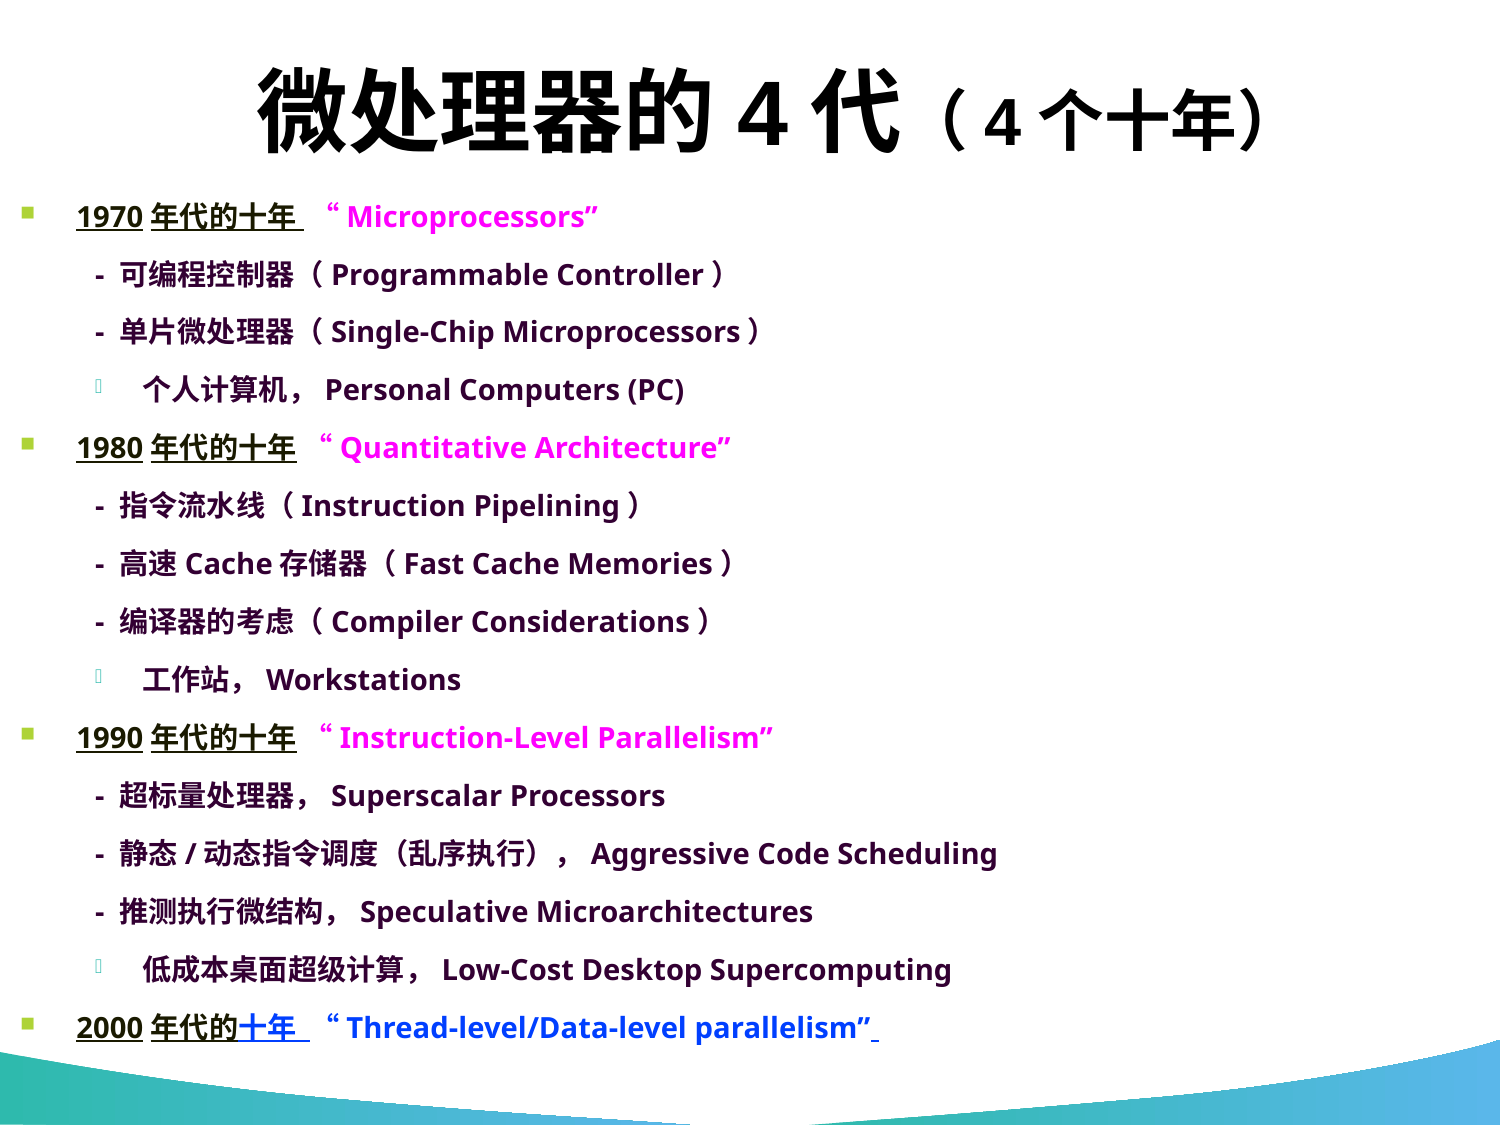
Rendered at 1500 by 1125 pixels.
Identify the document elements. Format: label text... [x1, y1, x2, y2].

text_box 微处理器的4代（4个十年） [105, 46, 1456, 173]
text_box 1970年代的十年 “Microprocessors” - 可编程控制器（Programmable Controller） - 单片微处理器（Single-Chip Microprocessors） 个人计算机，Personal Computers (PC) 1980年代的十年 “Quantitative Architecture” - 指令流水线（Instruction Pipelining） - 高速Cache存储器（Fast Cache Memories） - 编译器的考虑（Compiler Considerations） 工作站，Workstations 1990年代的十年 “Instruction-Level Parallelism” - 超标量处理器，Superscalar Processors - 静态/动态指令调度（乱序执行），Aggressive Code Scheduling - 推测执行微结构，Speculative Microarchitectures 低成本桌面超级计算，Low-Cost Desktop Supercomputing 2000年代的十年 “Thread-level/Data-level parallelism” [5, 173, 1500, 1125]
